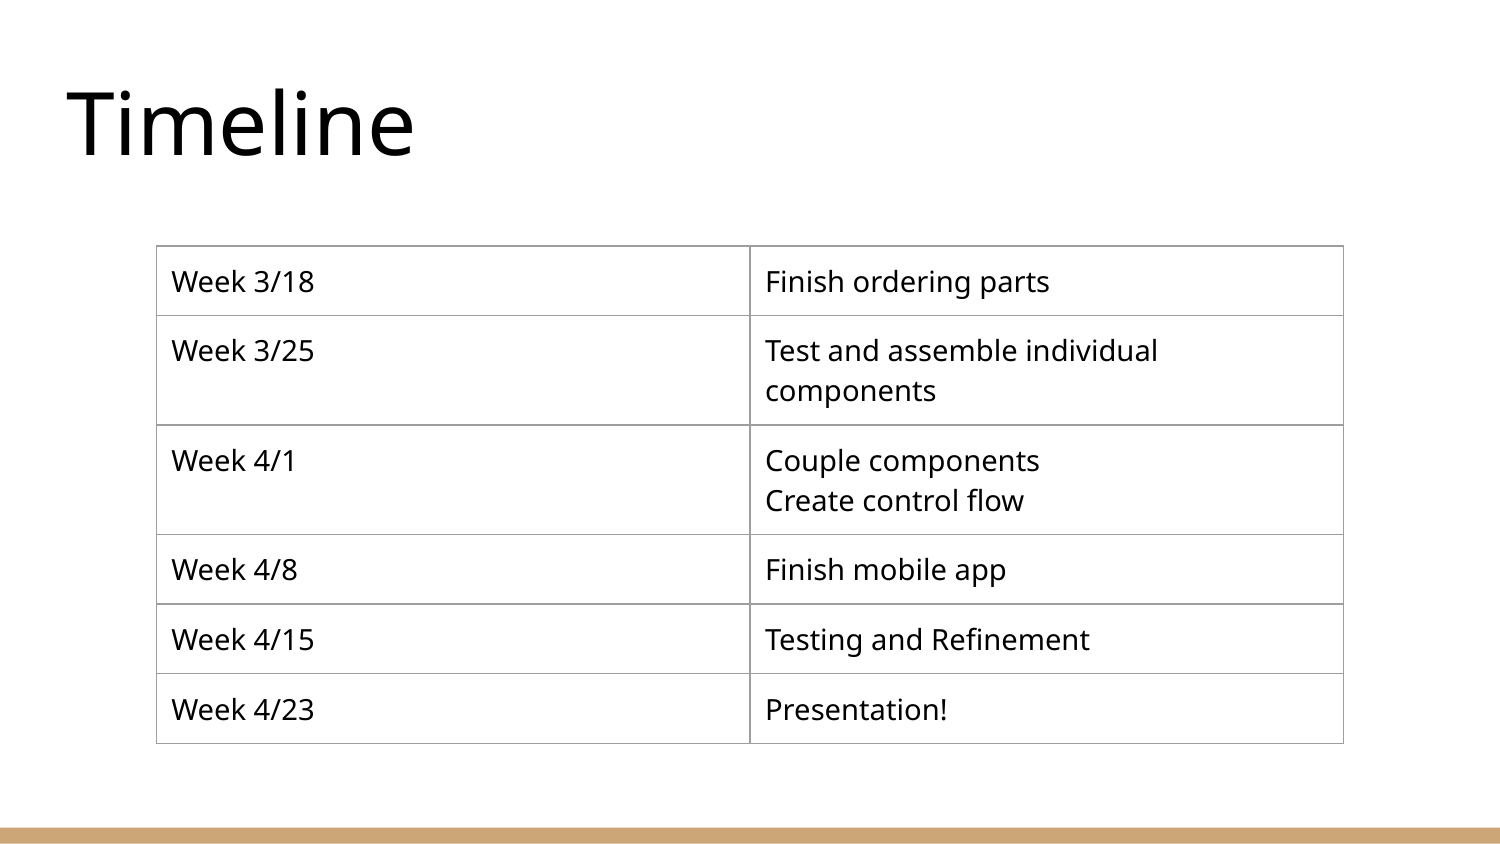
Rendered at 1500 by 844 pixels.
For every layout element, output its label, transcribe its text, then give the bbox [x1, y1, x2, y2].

table_cell Testing and Refinement [751, 605, 1343, 673]
table_cell Finish mobile app [751, 535, 1343, 603]
table_cell Week 3/25 [157, 316, 749, 424]
table_cell Week 4/1 [157, 426, 749, 534]
table_cell Week 4/15 [157, 605, 749, 673]
table_cell Presentation! [751, 674, 1343, 743]
title Timeline [51, 51, 1449, 189]
table_cell Week 4/8 [157, 535, 749, 603]
table_cell Test and assemble individual components [751, 316, 1343, 424]
table_cell Couple components Create control flow [751, 426, 1343, 534]
table_header Week 3/18 [157, 247, 749, 315]
table_header Finish ordering parts [751, 247, 1343, 315]
table_cell Week 4/23 [157, 674, 749, 743]
